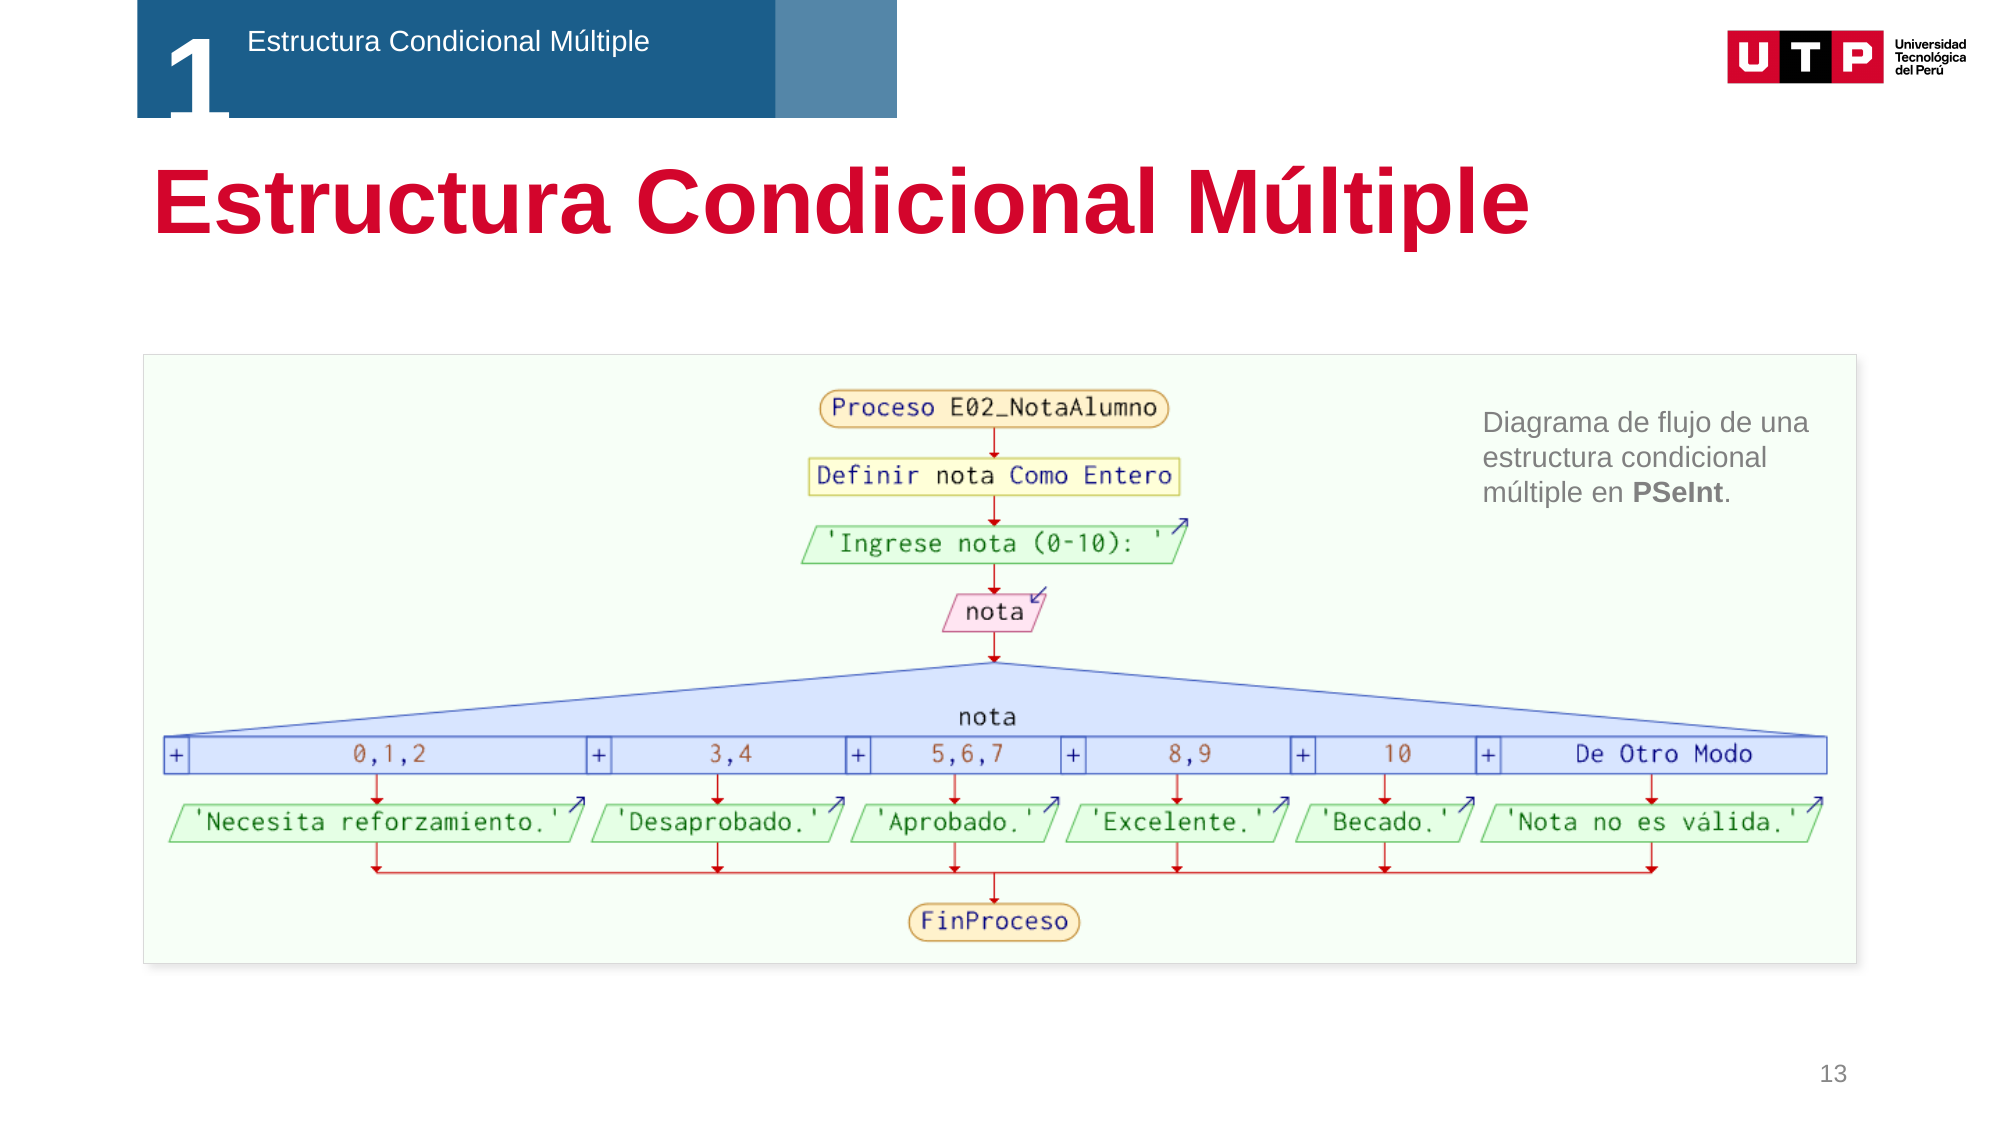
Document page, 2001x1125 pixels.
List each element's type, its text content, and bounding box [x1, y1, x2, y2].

picture [143, 354, 1857, 964]
picture [1716, 22, 1973, 89]
title Estructura Condicional Múltiple [137, 139, 1863, 269]
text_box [137, 0, 898, 160]
slide_number 13 [1412, 1042, 1863, 1103]
